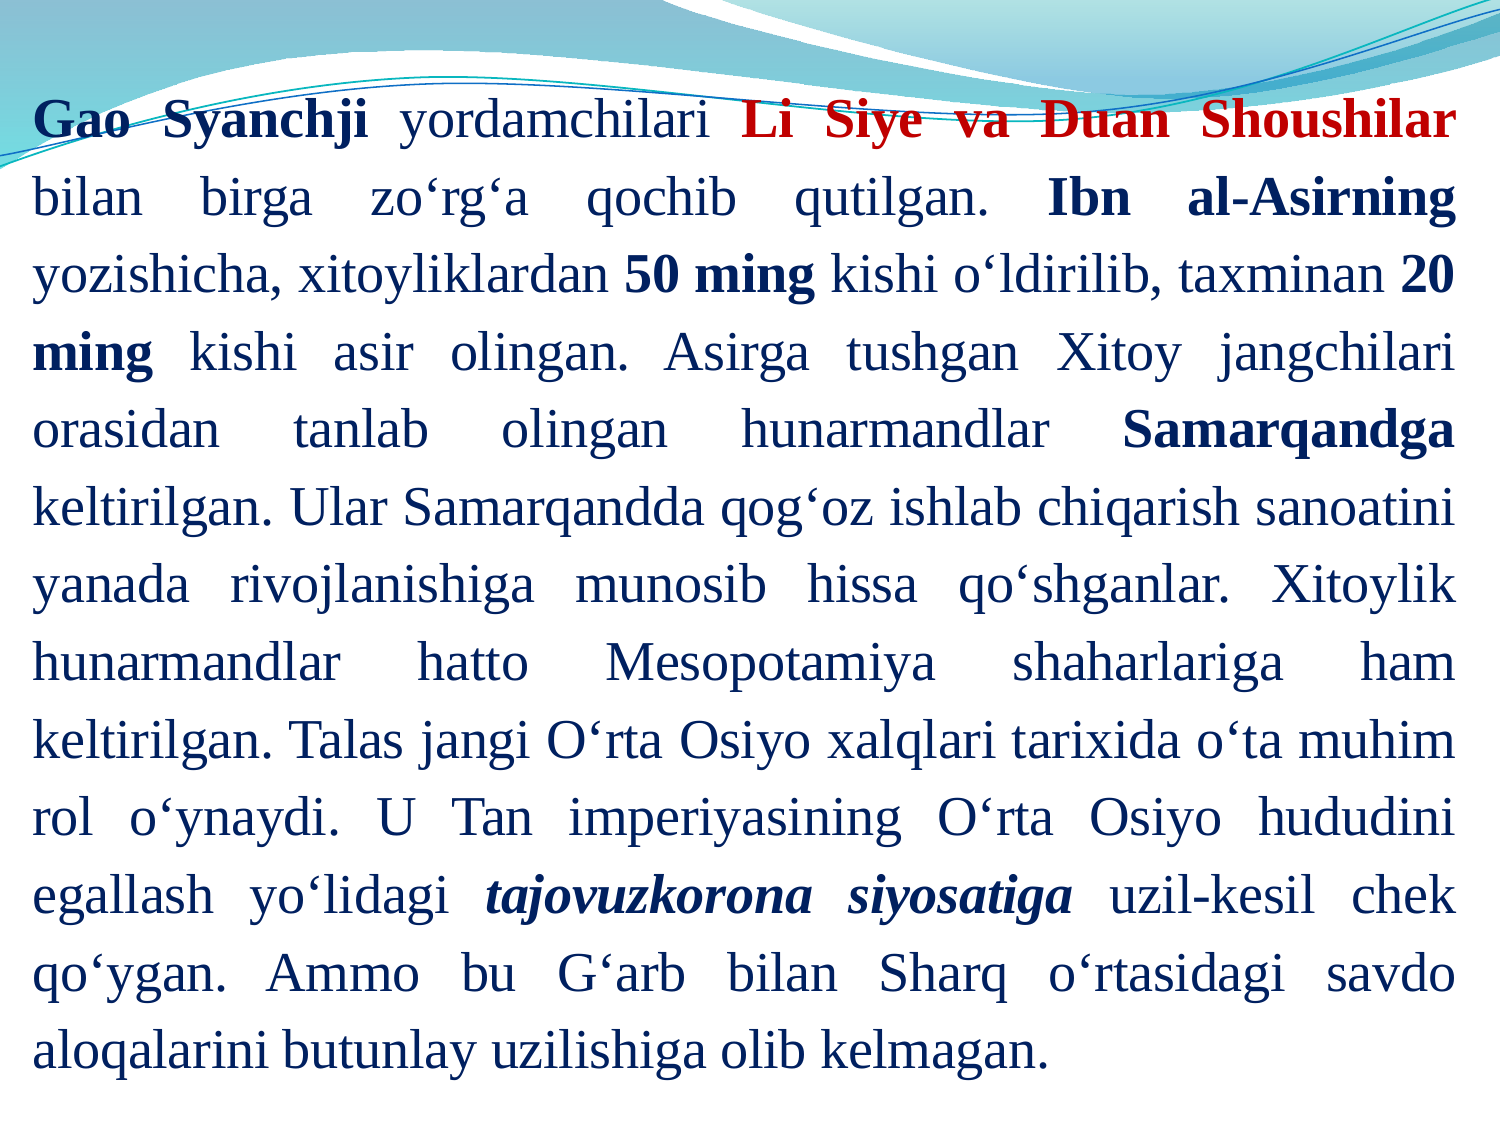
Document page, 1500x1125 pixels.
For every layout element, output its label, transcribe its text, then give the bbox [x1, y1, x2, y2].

text_box Gao Syanchji yordamchilari Li Siye va Duan Shoushilar bilan birga zo‘rg‘a qochib qutilgan. Ibn al-Asirning yozishicha, xitoyliklardan 50 ming kishi o‘ldirilib, taxminan 20 ming kishi asir olingan. Asirga tushgan Xitoy jangchilari orasidan tanlab olingan hunarmandlar Samarqandga keltirilgan. Ular Samarqandda qog‘oz ishlab chiqarish sanoatini yanada rivojlanishiga munosib hissa qo‘shganlar. Xitoylik hunarmandlar hatto Mesopotamiya shaharlariga ham keltirilgan. Talas jangi O‘rta Osiyo xalqlari tarixida o‘ta muhim rol o‘ynaydi. U Tan imperiyasining O‘rta Osiyo hududini egallash yo‘lidagi tajovuzkorona siyosatiga uzil-kesil chek qo‘ygan. Ammo bu G‘arb bilan Sharq o‘rtasidagi savdo aloqalarini butunlay uzilishiga olib kelmagan. [17, 63, 1471, 1125]
